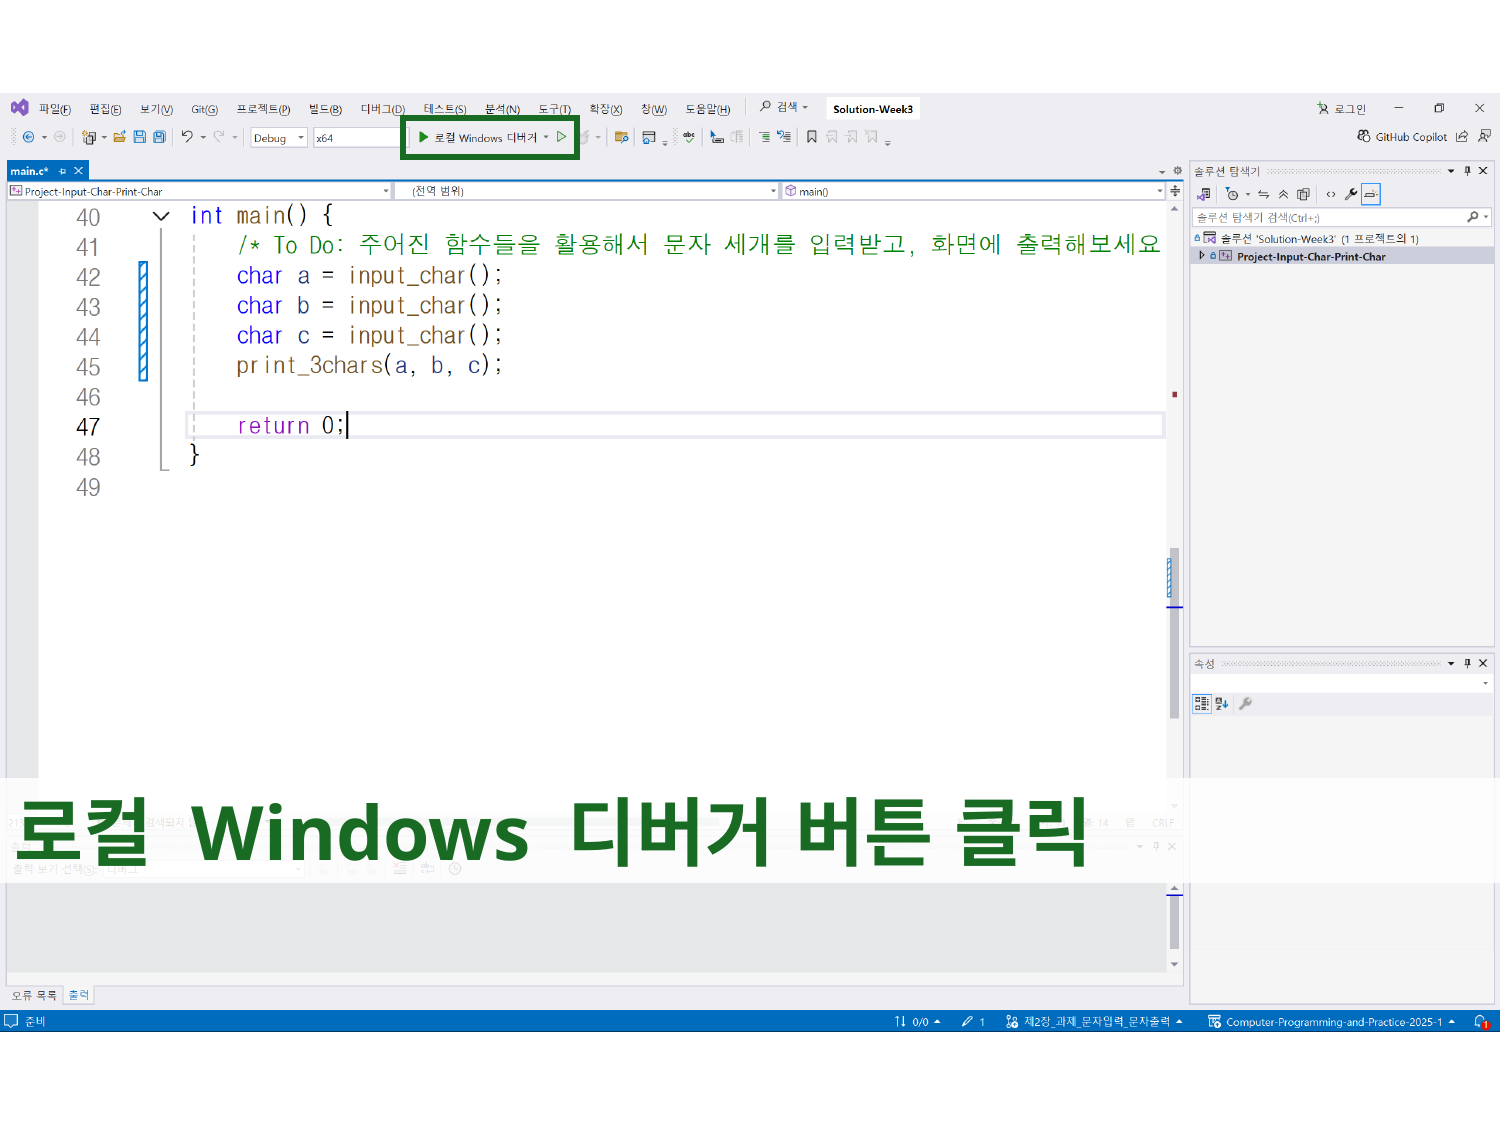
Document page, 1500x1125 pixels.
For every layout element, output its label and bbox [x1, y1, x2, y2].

picture [0, 93, 1500, 1032]
